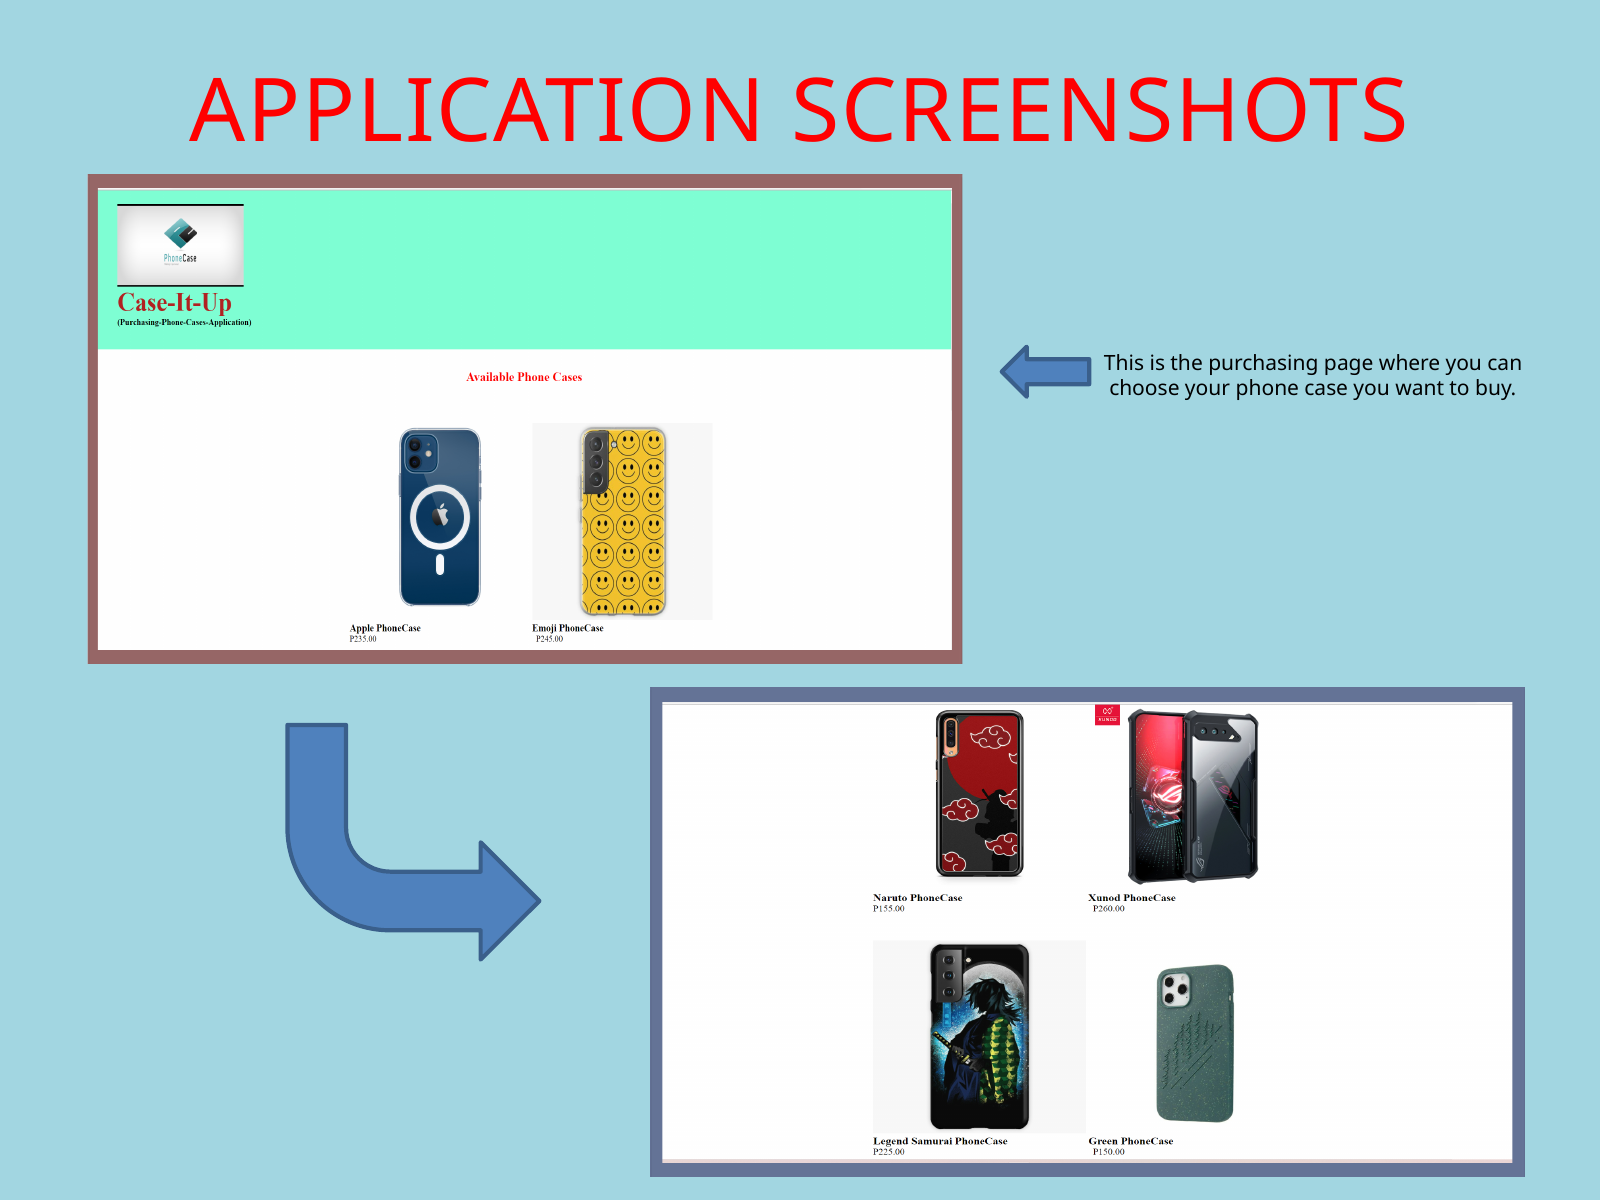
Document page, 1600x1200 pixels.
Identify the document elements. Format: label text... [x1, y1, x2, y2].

text_box APPLICATION SCREENSHOTS [774, 74, 1418, 159]
text_box This is the purchasing page where you can choose your phone case you want to buy. [1087, 329, 1540, 419]
text_box [999, 344, 1092, 399]
text_box [292, 866, 542, 962]
text_box APPLICATION SCREENSHOTS [182, 74, 275, 159]
picture [97, 0, 1513, 1200]
